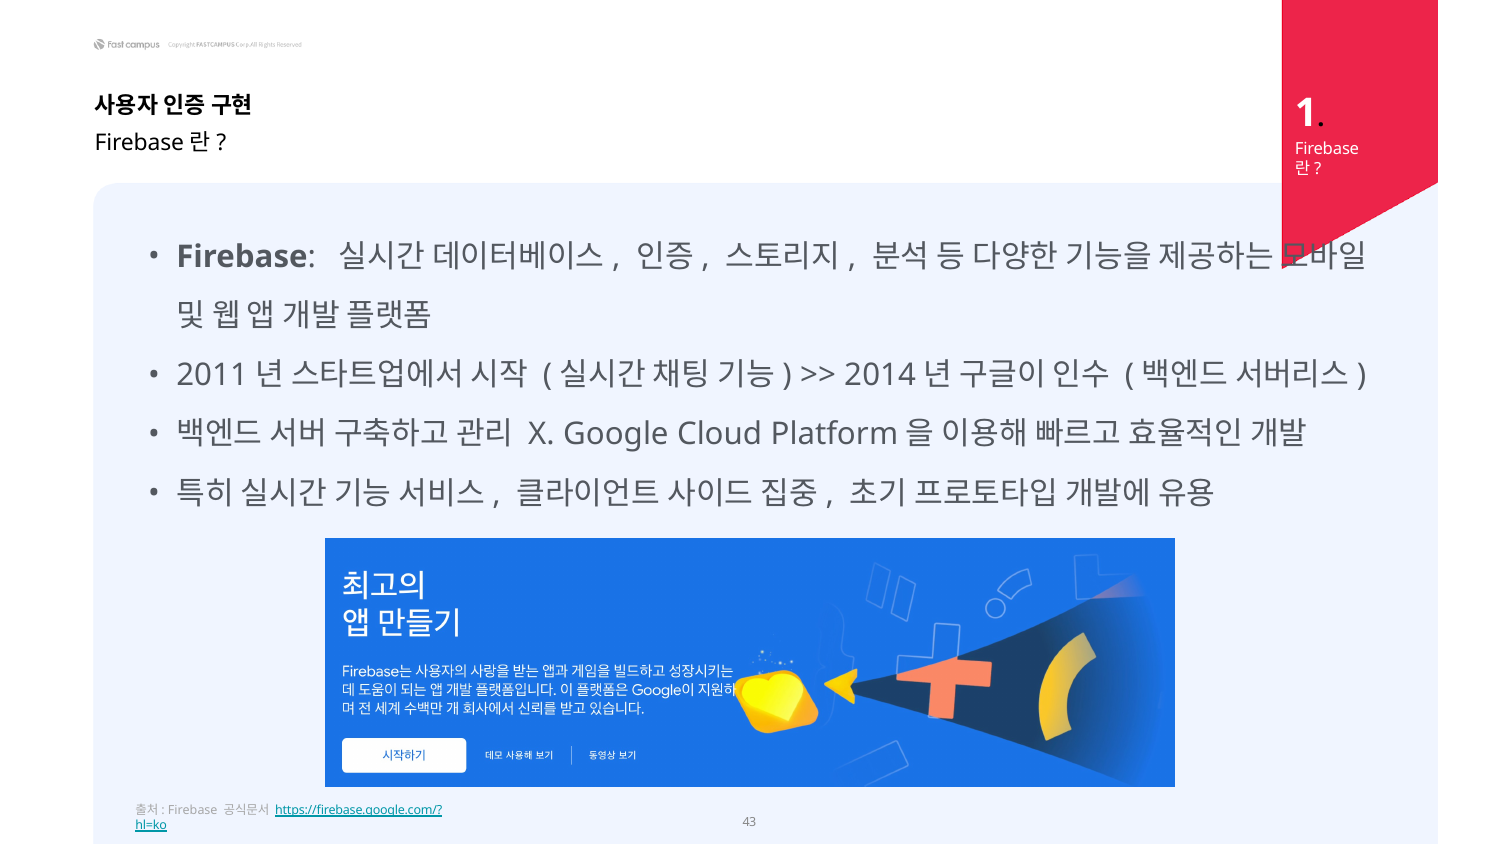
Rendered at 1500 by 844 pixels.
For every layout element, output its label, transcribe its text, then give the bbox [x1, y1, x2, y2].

text_box 사용자 인증 구현 Firebase란? [92, 78, 255, 156]
text_box 1. Firebase란? [1292, 76, 1386, 178]
slide_number 27 [736, 811, 766, 844]
picture [93, 0, 1438, 844]
text_box 출처: Firebase 공식문서 https://firebase.google.com/?hl=ko [133, 799, 470, 832]
text_box Firebase: 실시간 데이터베이스, 인증, 스토리지, 분석 등 다양한 기능을 제공하는 모바일 및 웹 앱 개발 플랫폼 2011년 스타트업에서 시작 (실시간 채팅 기능) >> 2014년 구글이 인수 (백엔드 서버리스) 백엔드 서버 구축하고 관리 X. Google Cloud Platform을 이용해 빠르고 효율적인 개발 특히 실시간 기능 서비스, 클라이언트 사이드 집중, 초기 프로토타입 개발에 유용 [146, 212, 1378, 511]
